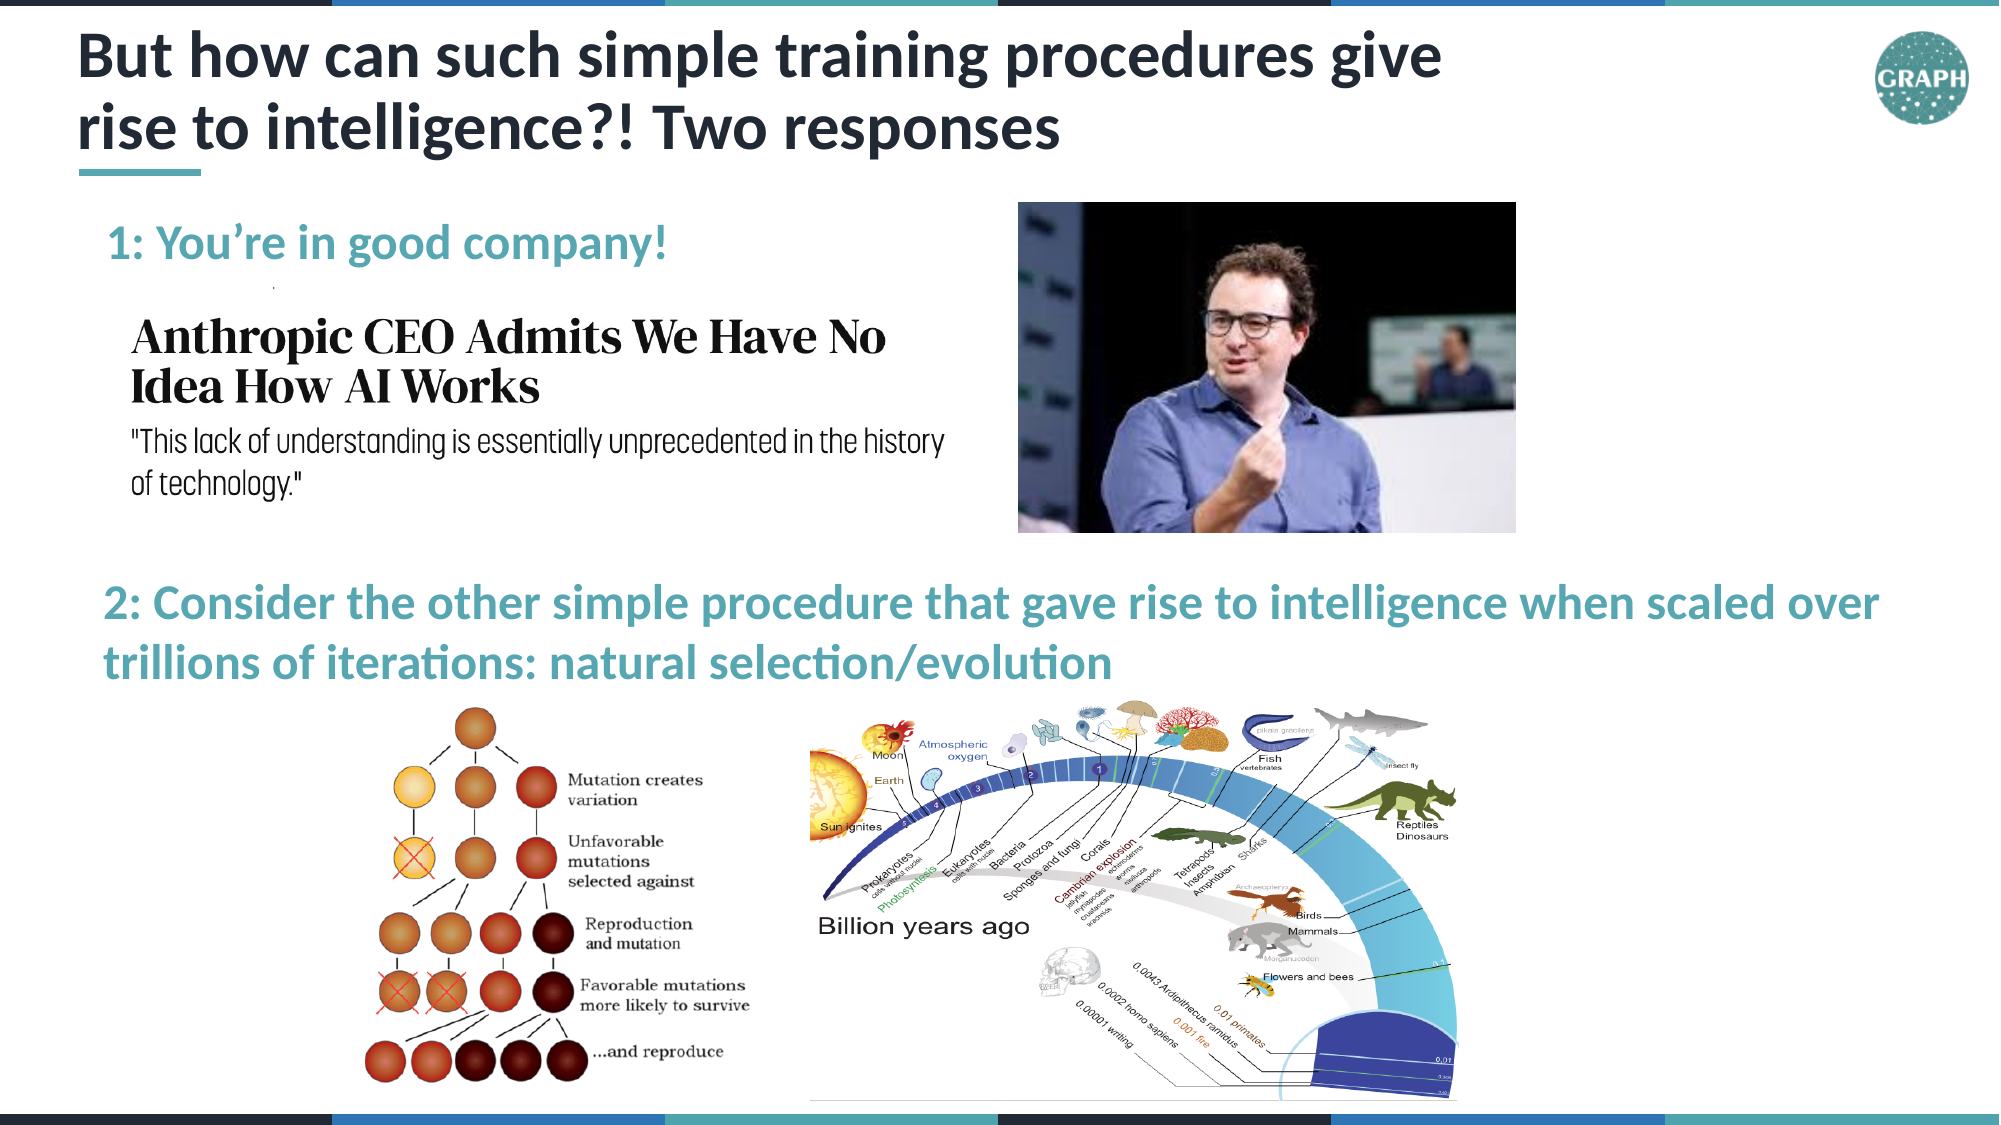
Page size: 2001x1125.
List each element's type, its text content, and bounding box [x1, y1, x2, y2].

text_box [88, 201, 1516, 534]
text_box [88, 562, 1930, 1101]
title But how can such simple training procedures give rise to intelligence?! Two responses [62, 0, 1524, 194]
picture [1874, 30, 1969, 126]
